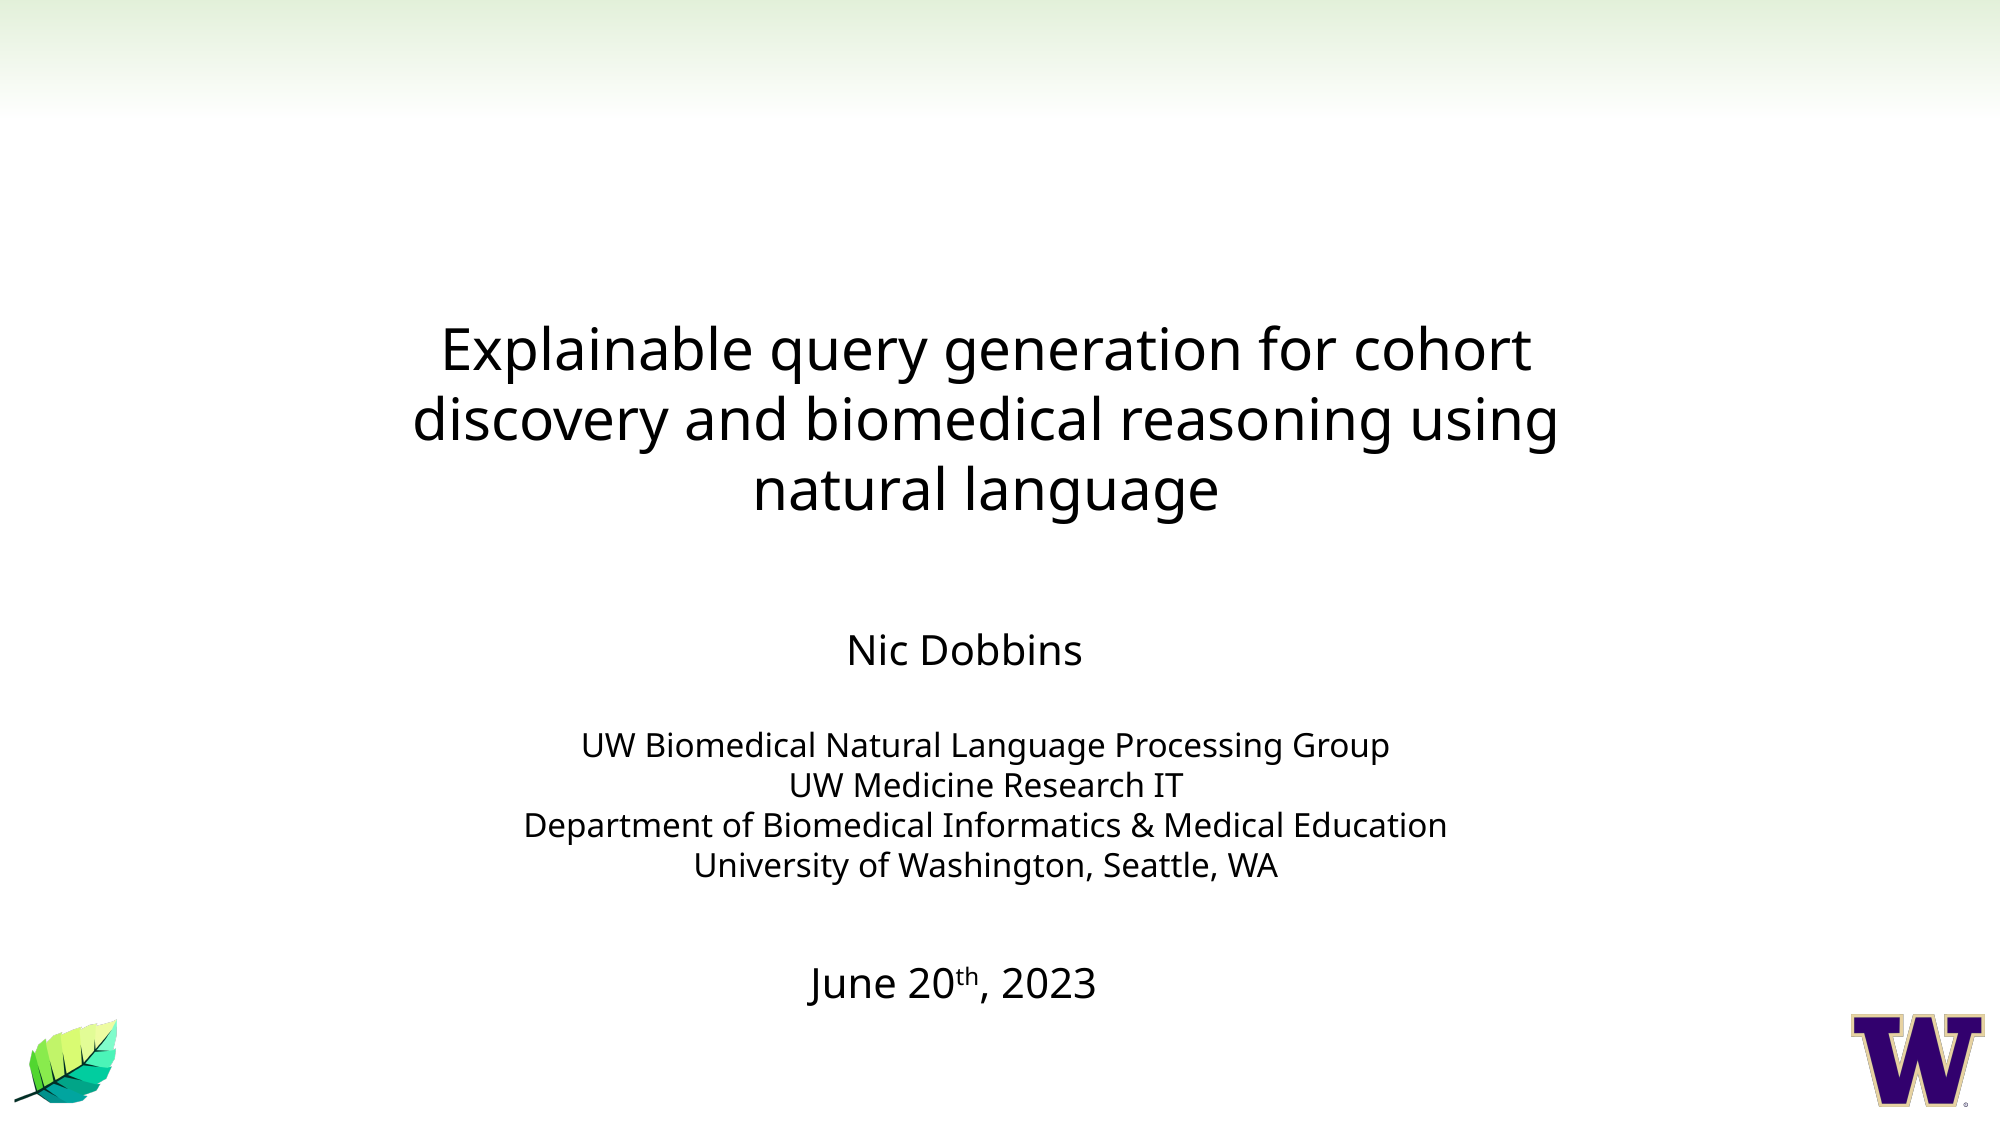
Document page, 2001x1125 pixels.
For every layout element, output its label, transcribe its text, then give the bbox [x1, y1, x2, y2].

picture [1851, 1014, 1985, 1107]
picture [0, 1005, 145, 1114]
text_box [0, 0, 2000, 120]
text_box Explainable query generation for cohort discovery and biomedical reasoning using natural language [359, 304, 1614, 530]
text_box Nic Dobbins [831, 616, 1098, 682]
text_box UW Biomedical Natural Language Processing Group UW Medicine Research IT Department of Biomedical Informatics & Medical Education University of Washington, Seattle, WA [508, 717, 1465, 892]
text_box June 20th, 2023 [795, 949, 1113, 1014]
